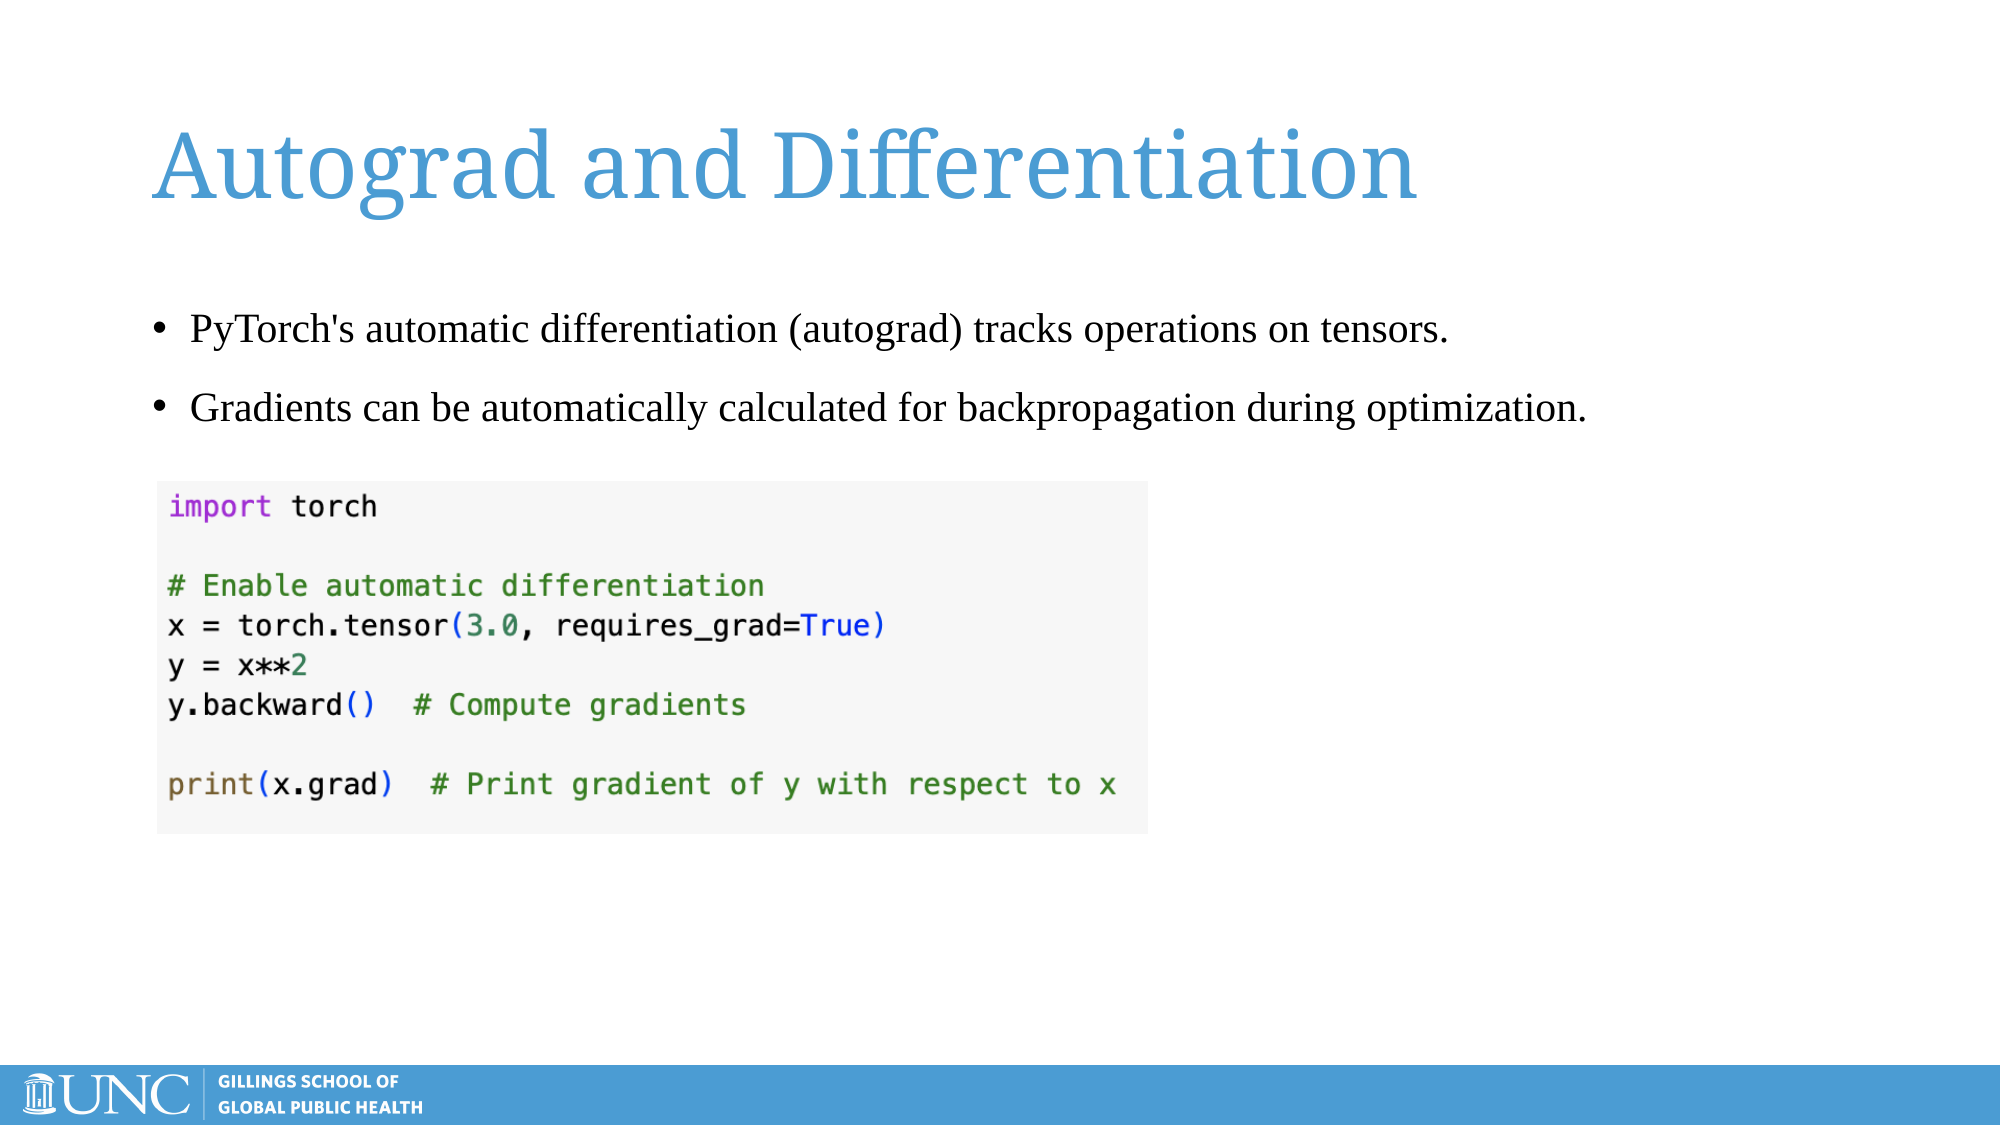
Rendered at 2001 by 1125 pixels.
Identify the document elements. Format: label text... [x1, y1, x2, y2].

picture [23, 1068, 422, 1120]
picture [157, 481, 1148, 834]
list PyTorch's automatic differentiation (autograd) tracks operations on tensors. Gradients can be automatically calculated for backpropagation during optimization. [137, 299, 1863, 517]
title Autograd and Differentiation [137, 59, 1863, 278]
